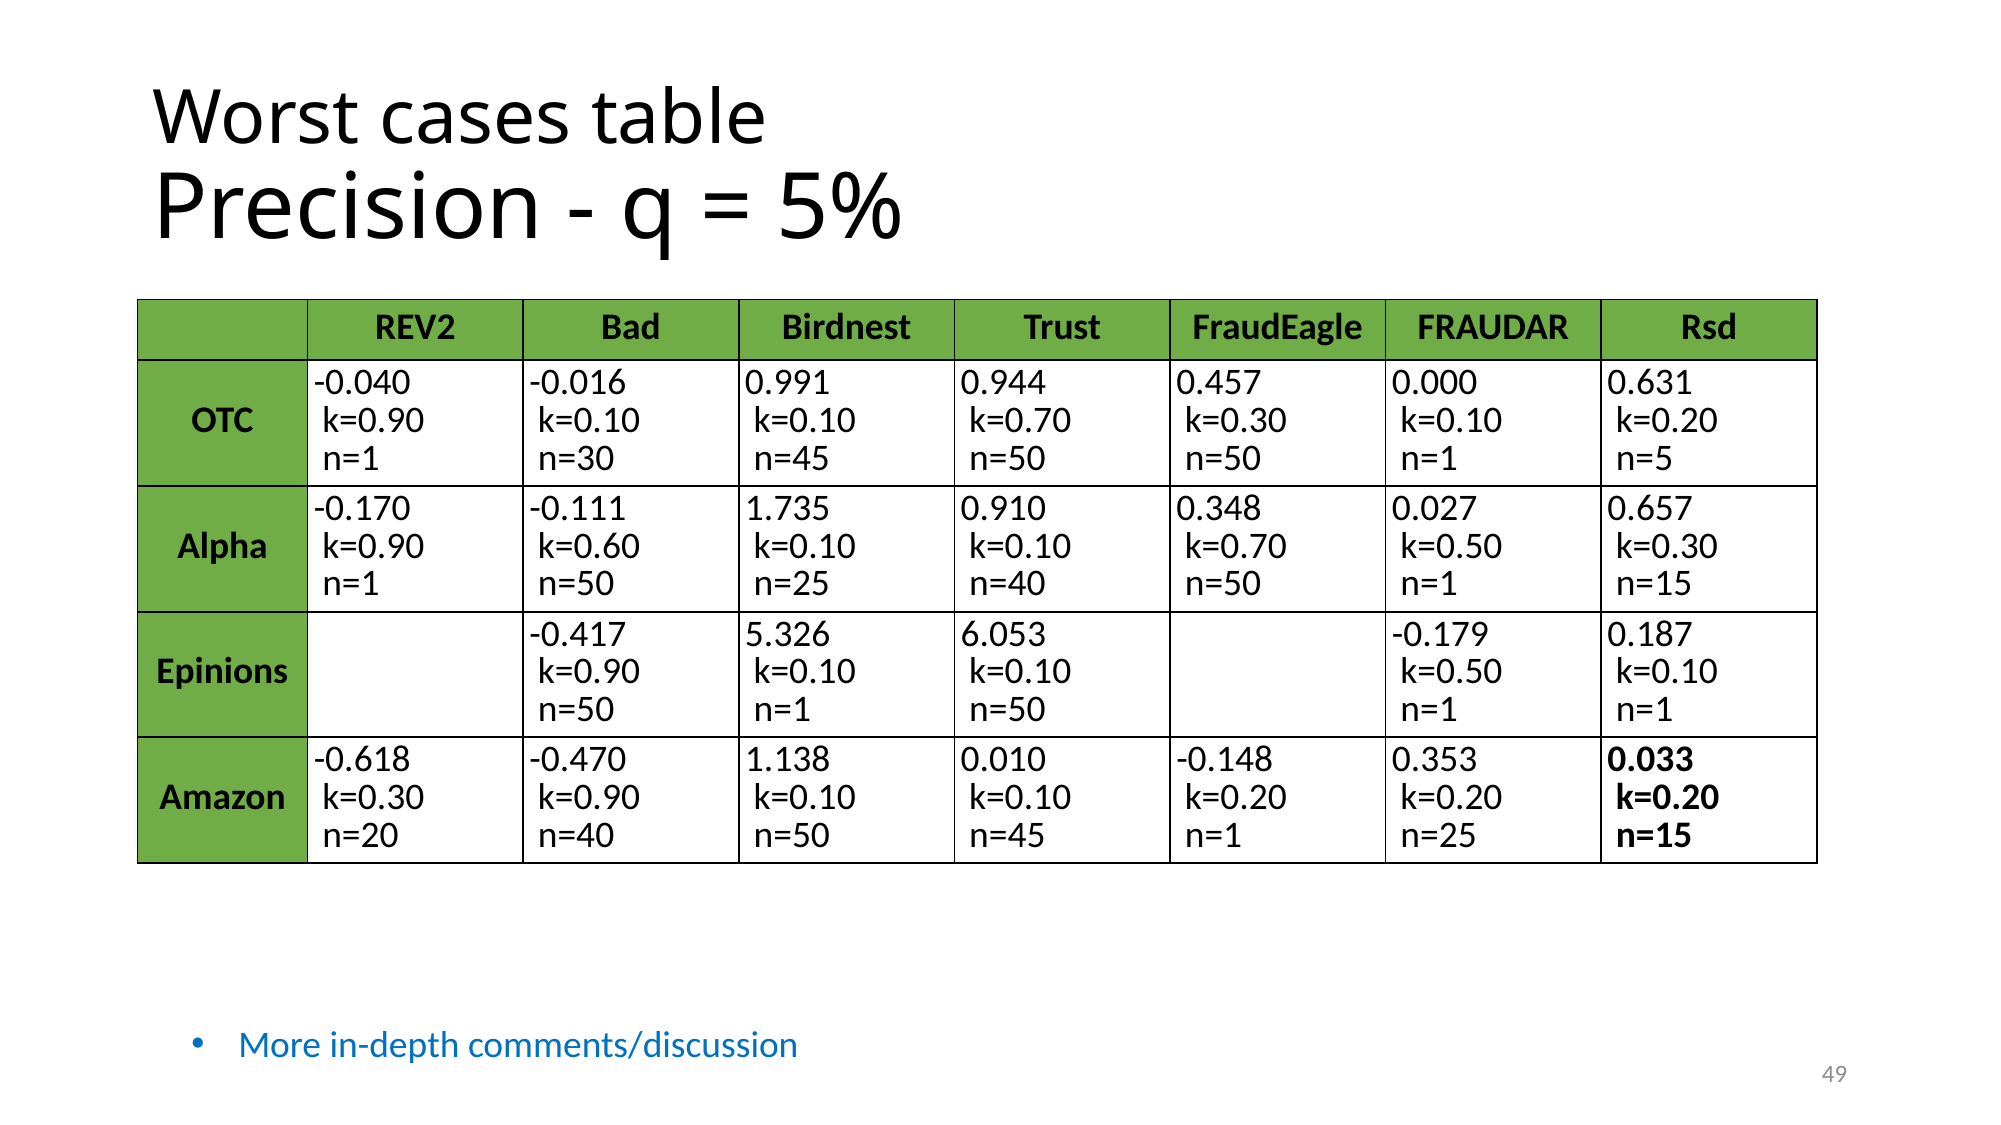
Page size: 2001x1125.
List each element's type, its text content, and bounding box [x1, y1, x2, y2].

table_cell [308, 613, 522, 736]
table_cell OTC [138, 361, 307, 485]
table_header REV2 [308, 300, 522, 359]
table_header Bad [524, 300, 738, 359]
table_cell 5.326 k=0.10 n=1 [740, 613, 954, 736]
table_cell -0.618 k=0.30 n=20 [308, 738, 522, 862]
table_header FRAUDAR [1386, 300, 1600, 359]
table_cell -0.170 k=0.90 n=1 [308, 487, 522, 611]
table_cell 0.348 k=0.70 n=50 [1171, 487, 1385, 611]
table_cell [1171, 613, 1385, 736]
table_cell 0.457 k=0.30 n=50 [1171, 361, 1385, 485]
table_cell 6.053 k=0.10 n=50 [955, 613, 1169, 736]
table_cell 0.657 k=0.30 n=15 [1602, 487, 1816, 611]
table_header Birdnest [740, 300, 954, 359]
table_cell -0.148 k=0.20 n=1 [1171, 738, 1385, 862]
table_cell -0.040 k=0.90 n=1 [308, 361, 522, 485]
table_cell 0.910 k=0.10 n=40 [955, 487, 1169, 611]
table_cell -0.417 k=0.90 n=50 [524, 613, 738, 736]
table_cell 1.138 k=0.10 n=50 [740, 738, 954, 862]
table_cell 0.991 k=0.10 n=45 [740, 361, 954, 485]
table_cell 0.353 k=0.20 n=25 [1386, 738, 1600, 862]
table_header FraudEagle [1171, 300, 1385, 359]
table_cell 0.631 k=0.20 n=5 [1602, 361, 1816, 485]
table_cell 0.010 k=0.10 n=45 [955, 738, 1169, 862]
table_cell -0.111 k=0.60 n=50 [524, 487, 738, 611]
table_cell 0.027 k=0.50 n=1 [1386, 487, 1600, 611]
table_header Trust [955, 300, 1169, 359]
table_cell 0.187 k=0.10 n=1 [1602, 613, 1816, 736]
table_cell -0.179 k=0.50 n=1 [1386, 613, 1600, 736]
text_box More in-depth comments/discussion [176, 1012, 815, 1073]
table_cell Alpha [138, 487, 307, 611]
table_cell Epinions [138, 613, 307, 736]
table_cell Amazon [138, 738, 307, 862]
table_cell 0.944 k=0.70 n=50 [955, 361, 1169, 485]
table_header [138, 300, 307, 359]
table_cell -0.470 k=0.90 n=40 [524, 738, 738, 862]
table_header Rsd [1602, 300, 1816, 359]
slide_number 49 [1412, 1042, 1863, 1103]
table_cell -0.016 k=0.10 n=30 [524, 361, 738, 485]
table_cell 0.033 k=0.20 n=15 [1602, 738, 1816, 862]
title Worst cases table Precision - q = 5% [137, 59, 1863, 278]
table_cell 1.735 k=0.10 n=25 [740, 487, 954, 611]
table_cell 0.000 k=0.10 n=1 [1386, 361, 1600, 485]
